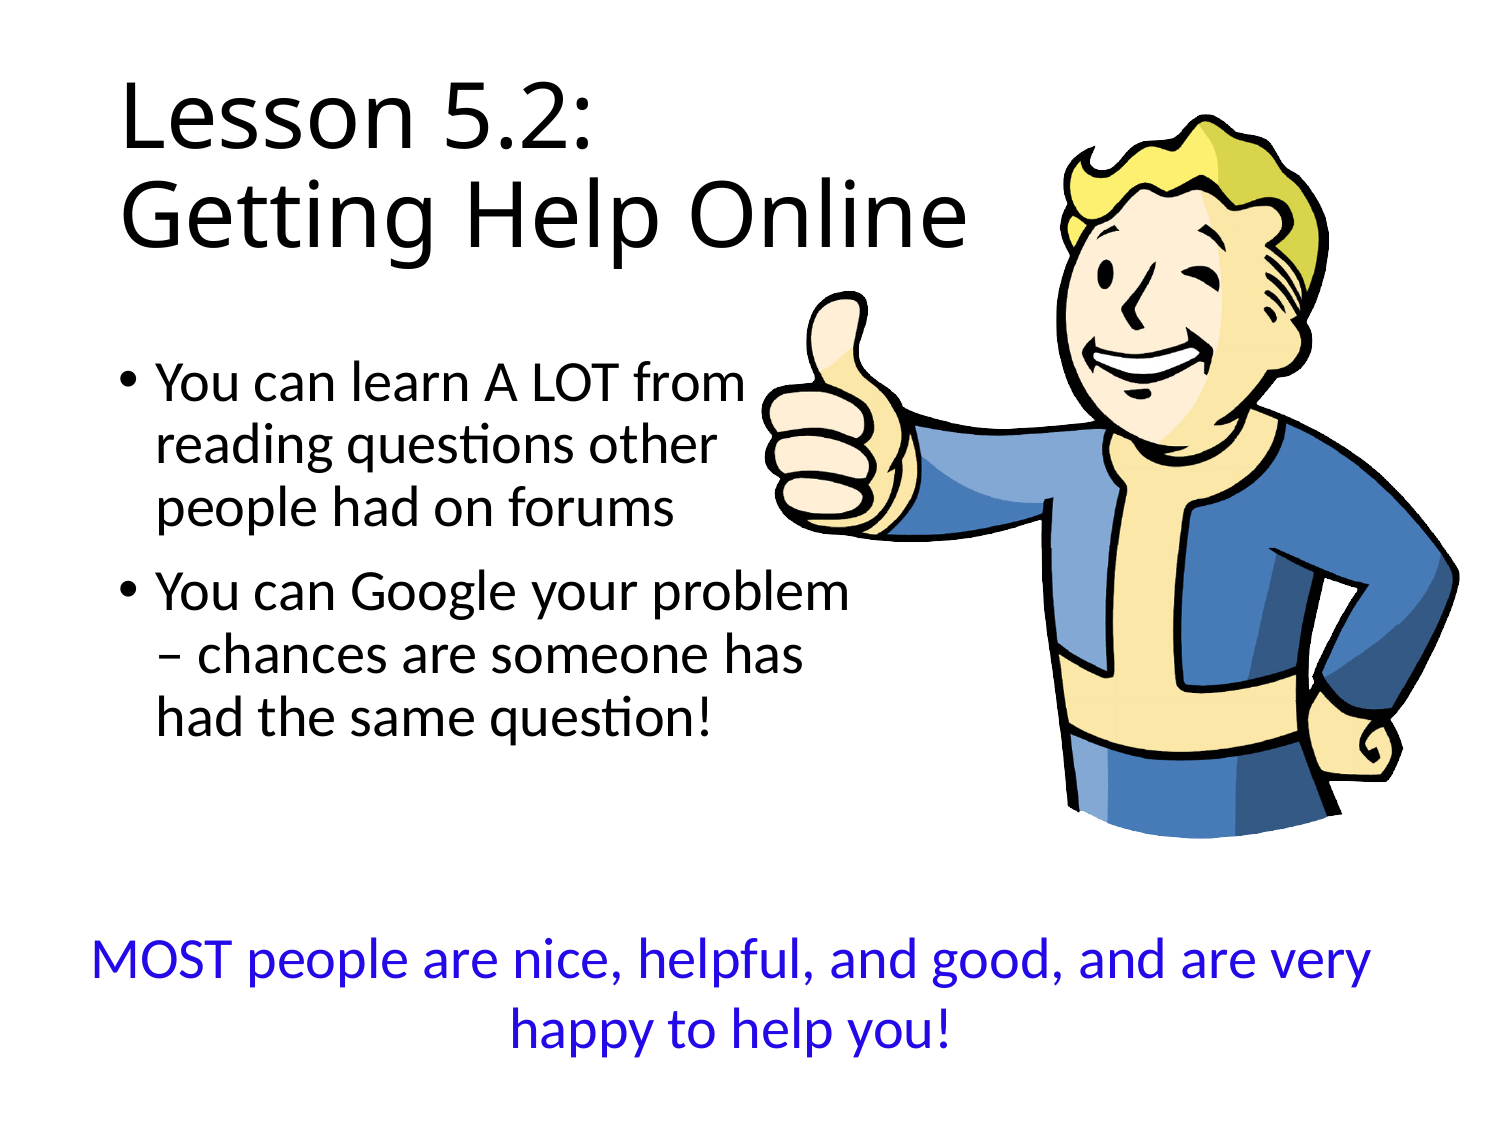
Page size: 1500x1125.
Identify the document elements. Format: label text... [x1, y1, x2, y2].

picture [731, 85, 1492, 864]
list You can learn A LOT from reading questions other people had on forums You can Google your problem – chances are someone has had the same question! [103, 343, 907, 913]
title Lesson 5.2: Getting Help Online [103, 59, 1397, 278]
text_box MOST people are nice, helpful, and good, and are very happy to help you! [31, 913, 1432, 1113]
